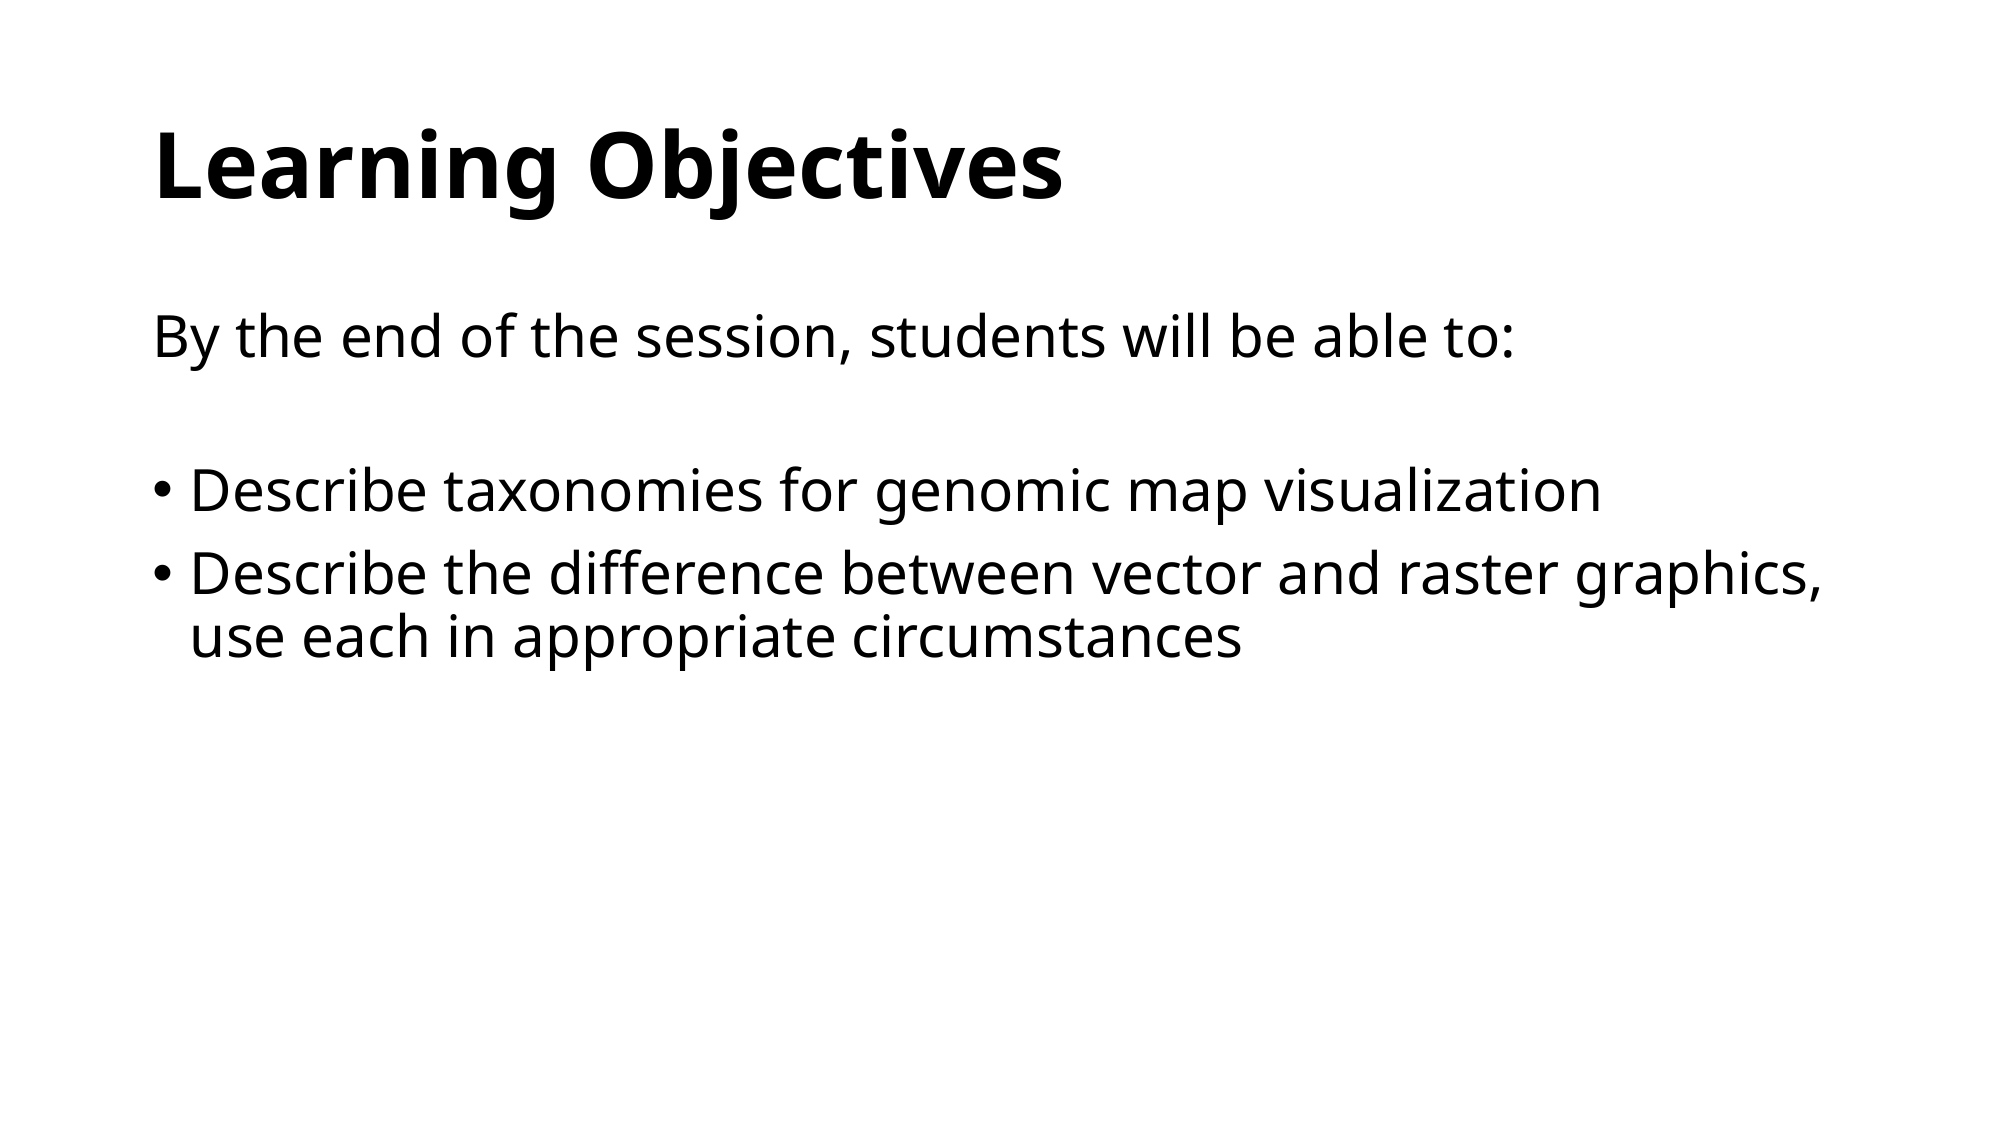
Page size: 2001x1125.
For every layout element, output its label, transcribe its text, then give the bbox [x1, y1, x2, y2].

list By the end of the session, students will be able to: Describe taxonomies for genomic map visualization Describe the difference between vector and raster graphics, use each in appropriate circumstances [137, 299, 1863, 1014]
title Learning Objectives [137, 59, 1863, 278]
